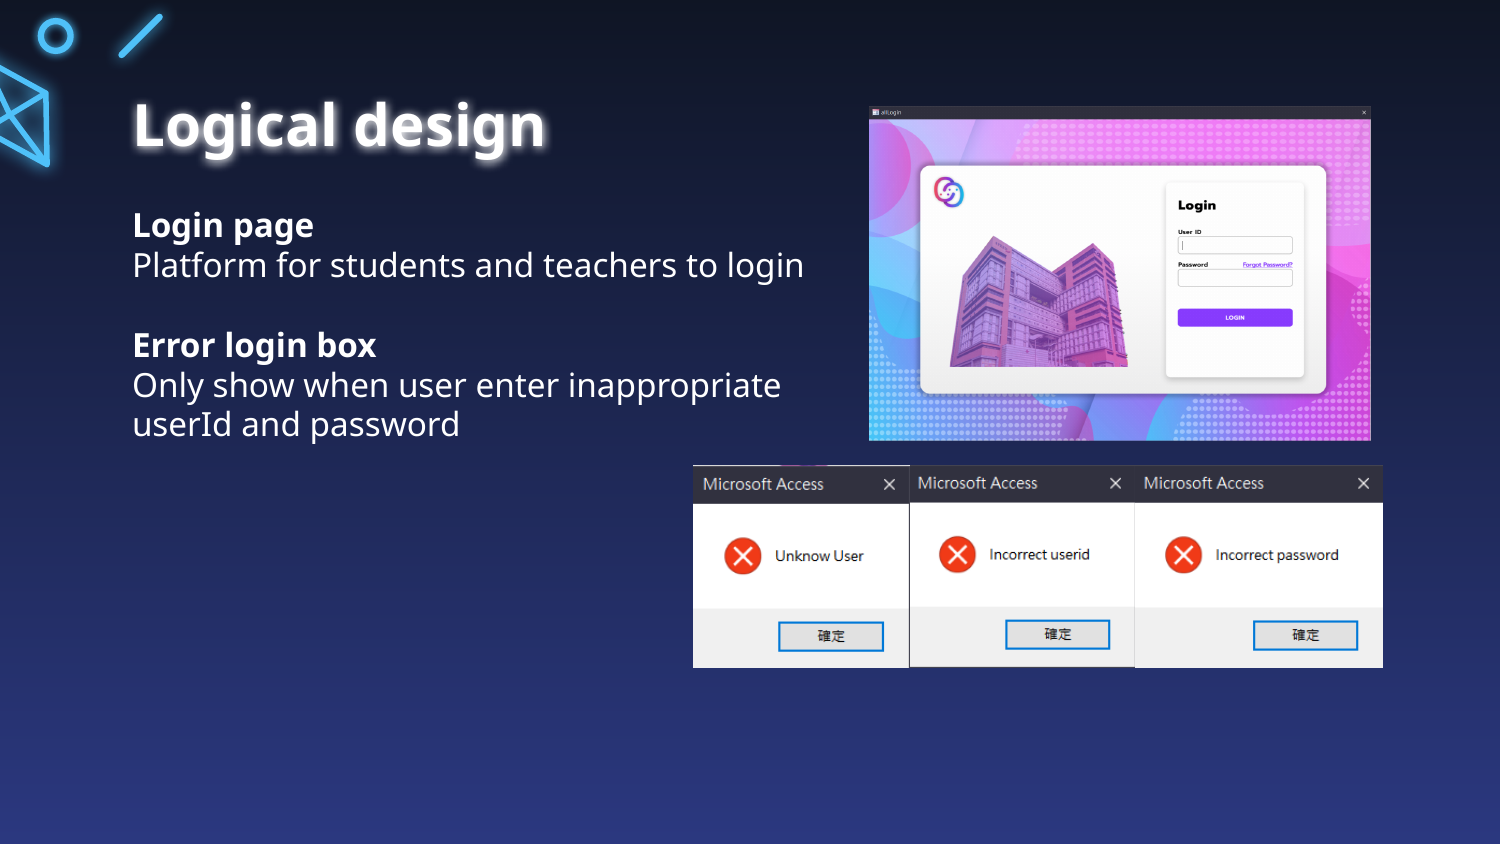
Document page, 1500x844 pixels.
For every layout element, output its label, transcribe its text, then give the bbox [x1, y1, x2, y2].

title Logical design [116, 72, 1383, 167]
picture [693, 465, 1384, 668]
picture [869, 106, 1372, 441]
list Login page Platform for students and teachers to login Error login box Only show when user enter inappropriate userId and password [116, 189, 1383, 750]
